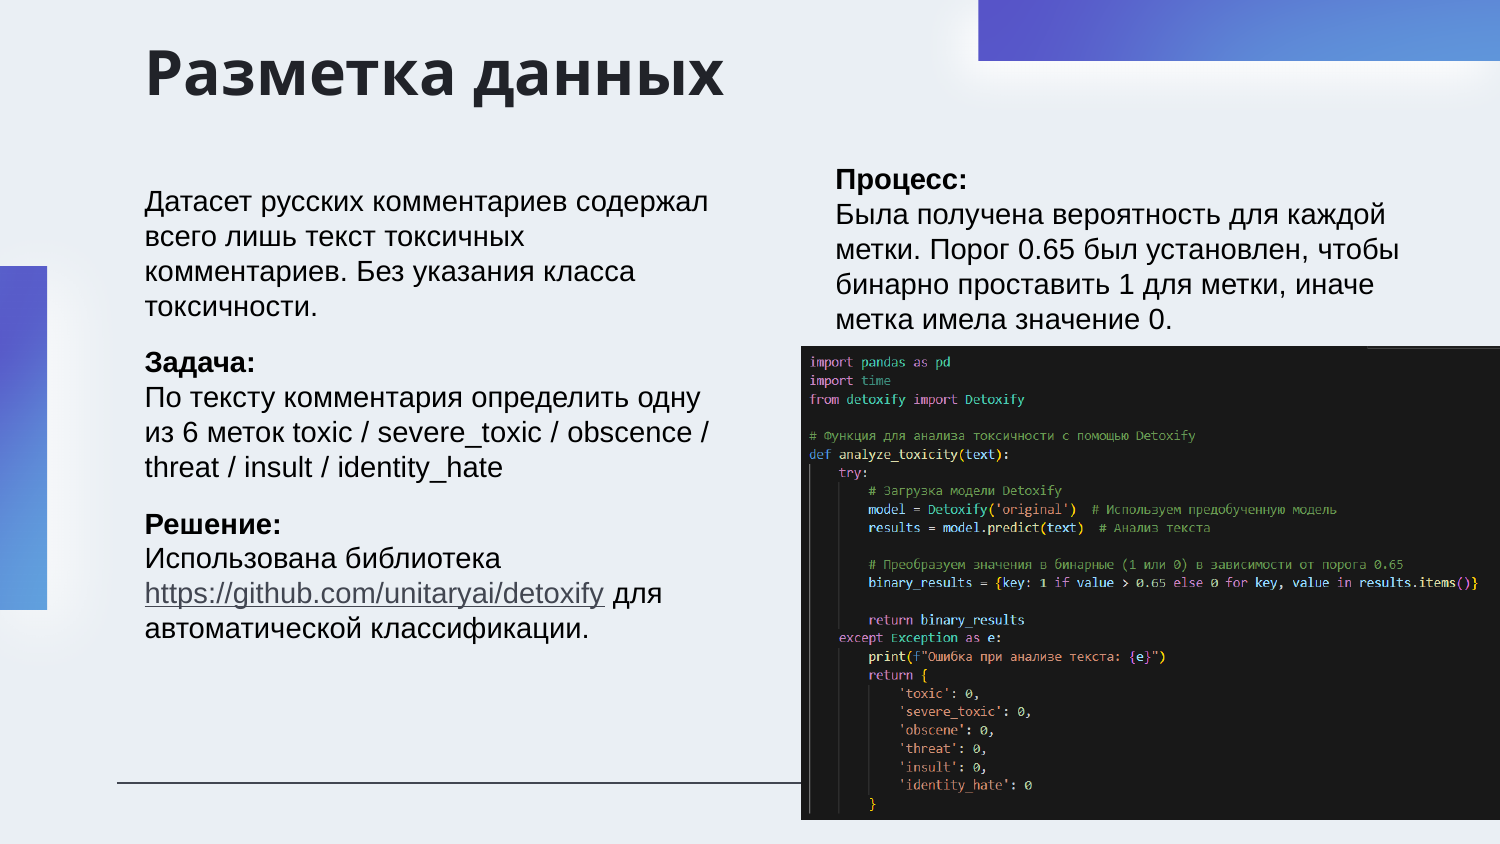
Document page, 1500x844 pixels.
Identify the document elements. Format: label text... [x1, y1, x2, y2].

picture [800, 346, 1500, 820]
title Разметка данных [129, 17, 1394, 112]
picture [978, 0, 1500, 61]
text_box Процесс: Была получена вероятность для каждой метки. Порог 0.65 был установлен, чтобы бинарно проставить 1 для метки, иначе метка имела значение 0. [820, 145, 1441, 344]
text_box Задача: По тексту комментария определить одну из 6 меток toxic / severe_toxic / obscence / threat / insult / identity_hate [129, 328, 750, 489]
text_box Датасет русских комментариев содержал всего лишь текст токсичных комментариев. Без указания класса токсичности. [129, 166, 750, 328]
picture [0, 266, 48, 610]
text_box Решение: Использована библиотека https://github.com/unitaryai/detoxify для автоматической классификации. [129, 489, 750, 652]
